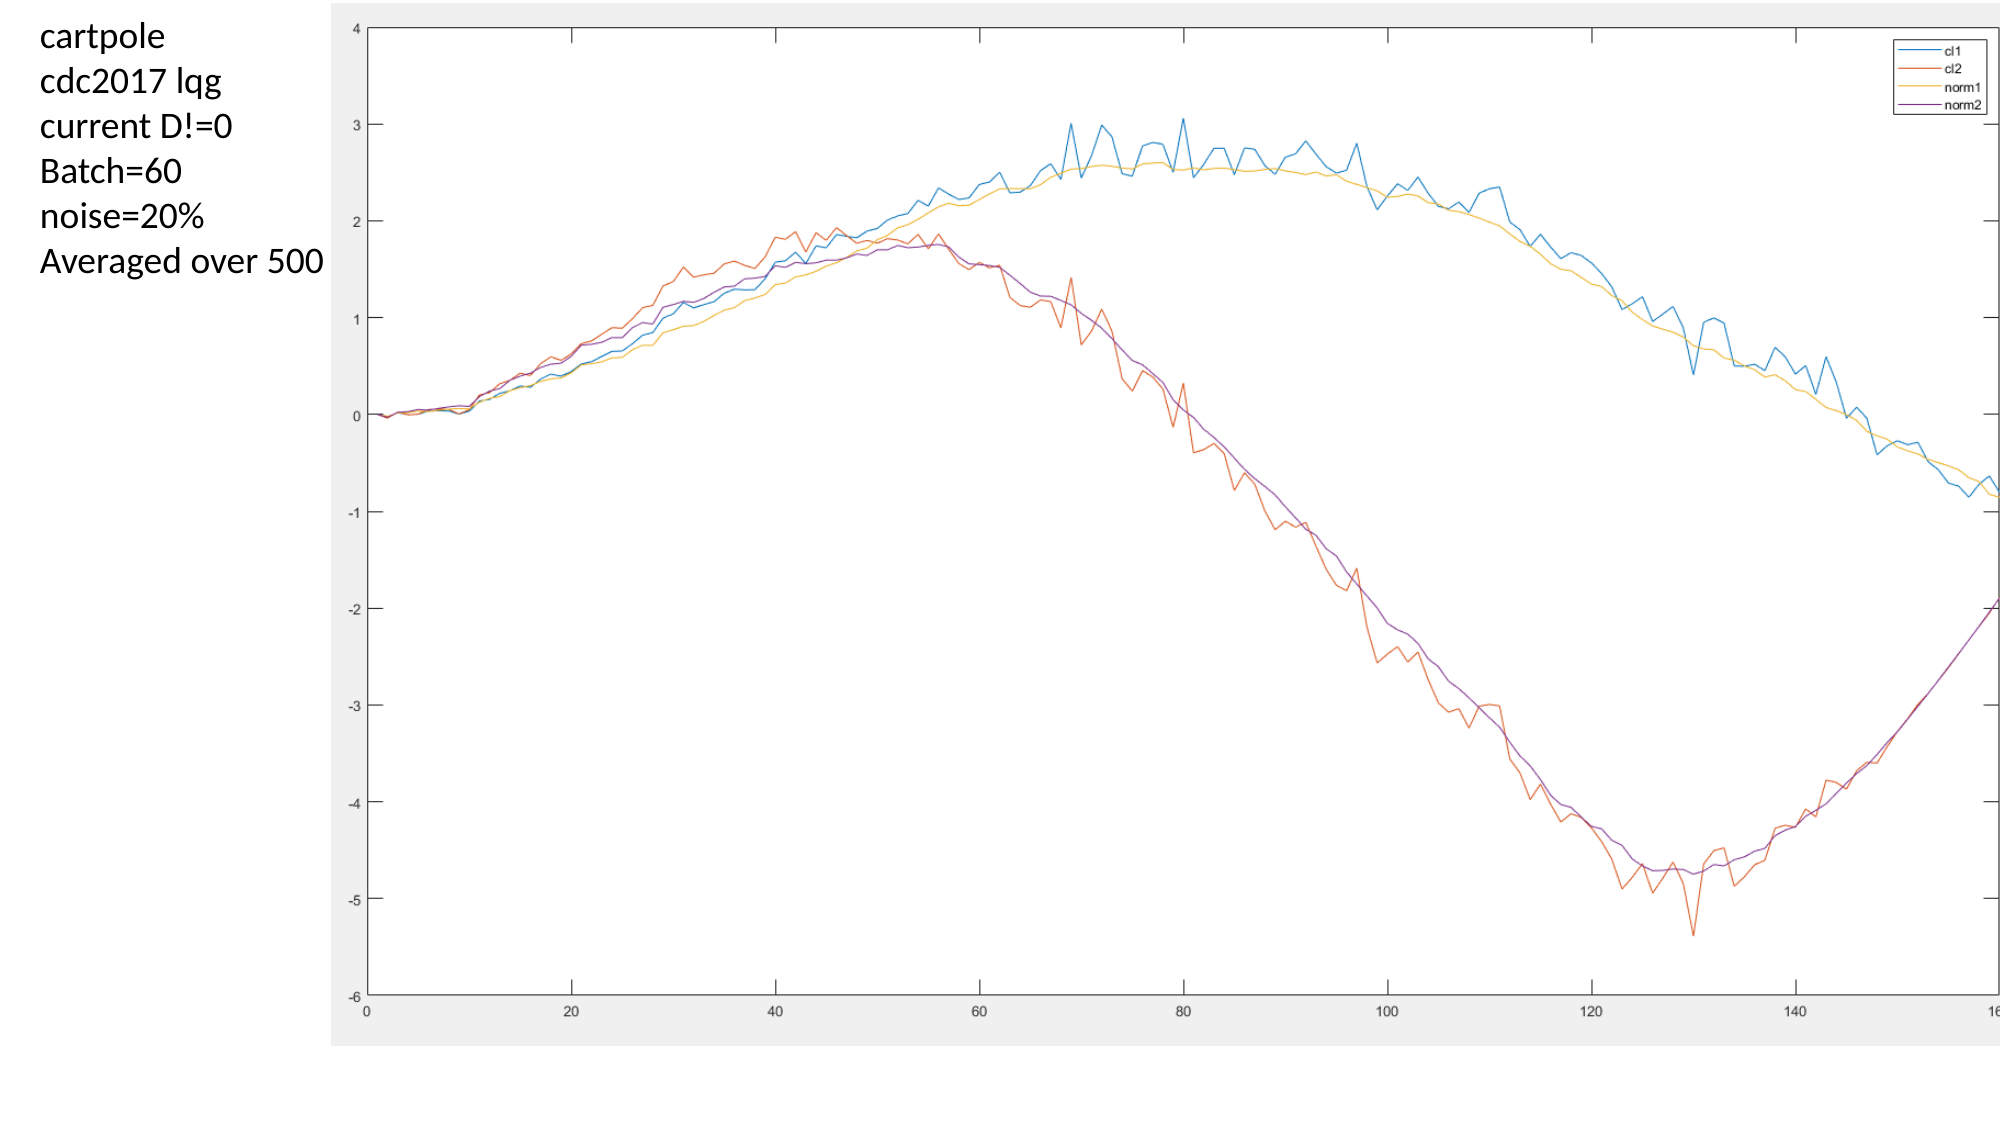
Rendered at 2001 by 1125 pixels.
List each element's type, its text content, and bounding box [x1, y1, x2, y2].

picture [331, 3, 2000, 1046]
text_box cartpole cdc2017 lqg current D!=0 Batch=60 noise=20% Averaged over 500 [25, 3, 331, 289]
